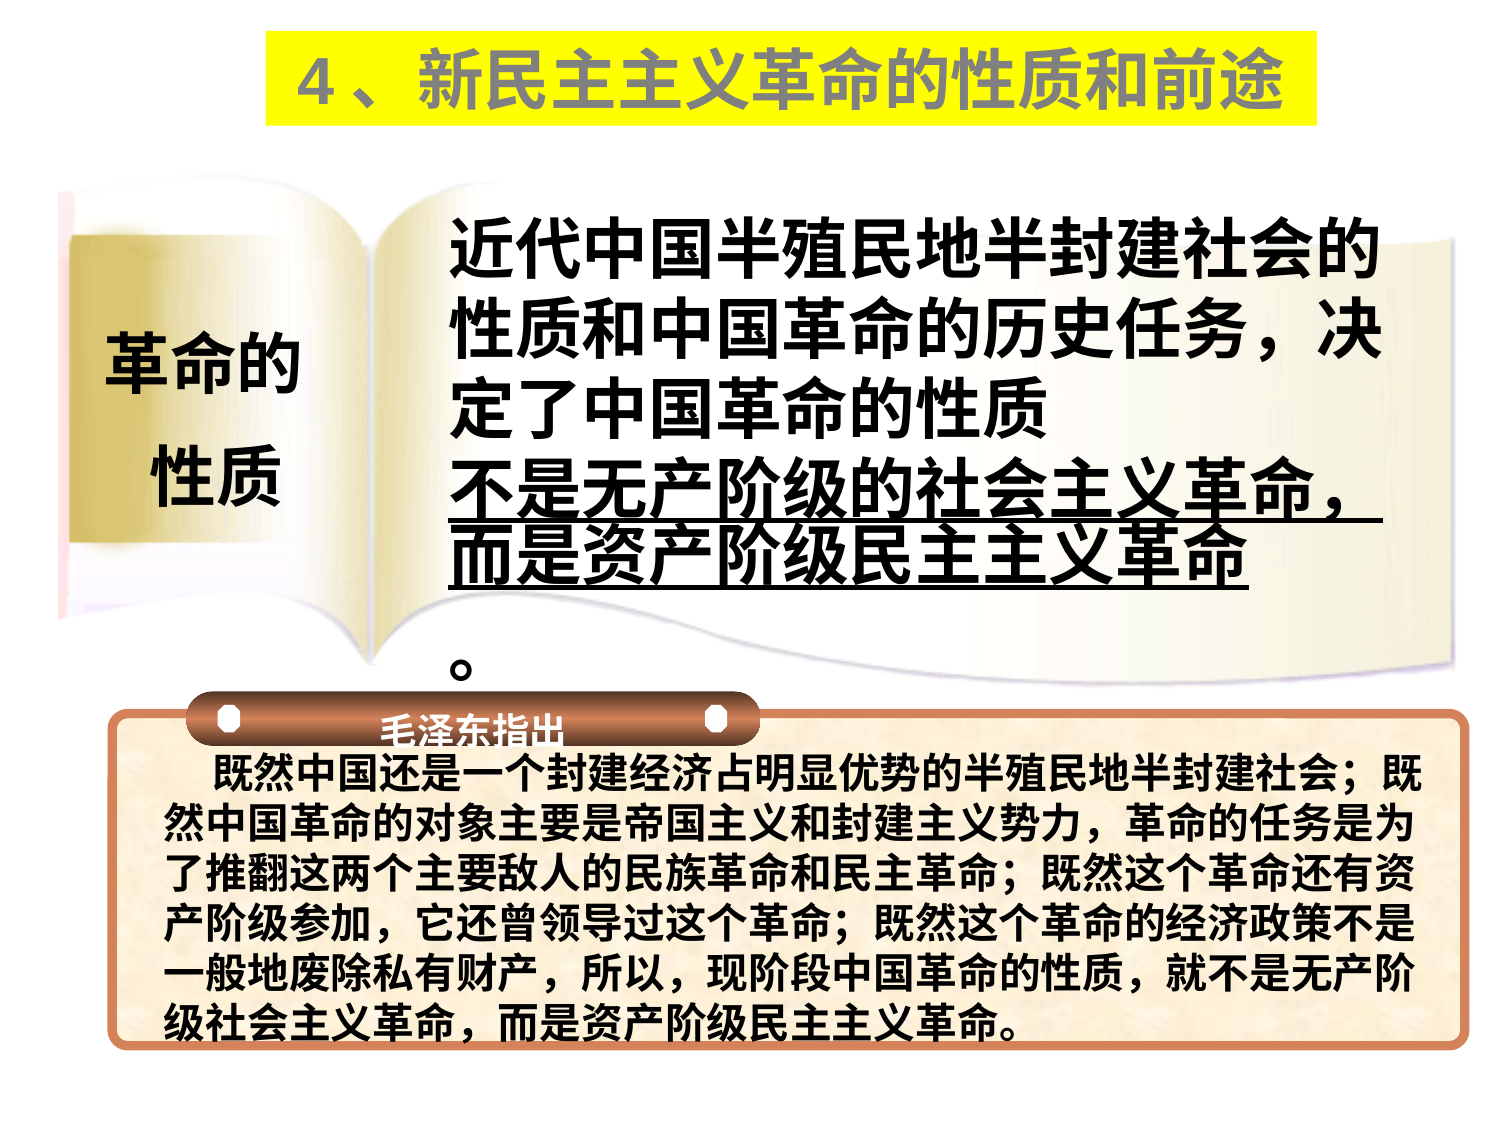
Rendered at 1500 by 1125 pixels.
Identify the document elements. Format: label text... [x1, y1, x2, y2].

text_box 4、新民主主义革命的性质和前途 [265, 30, 1317, 126]
picture [58, 163, 1500, 731]
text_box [111, 691, 1466, 1055]
